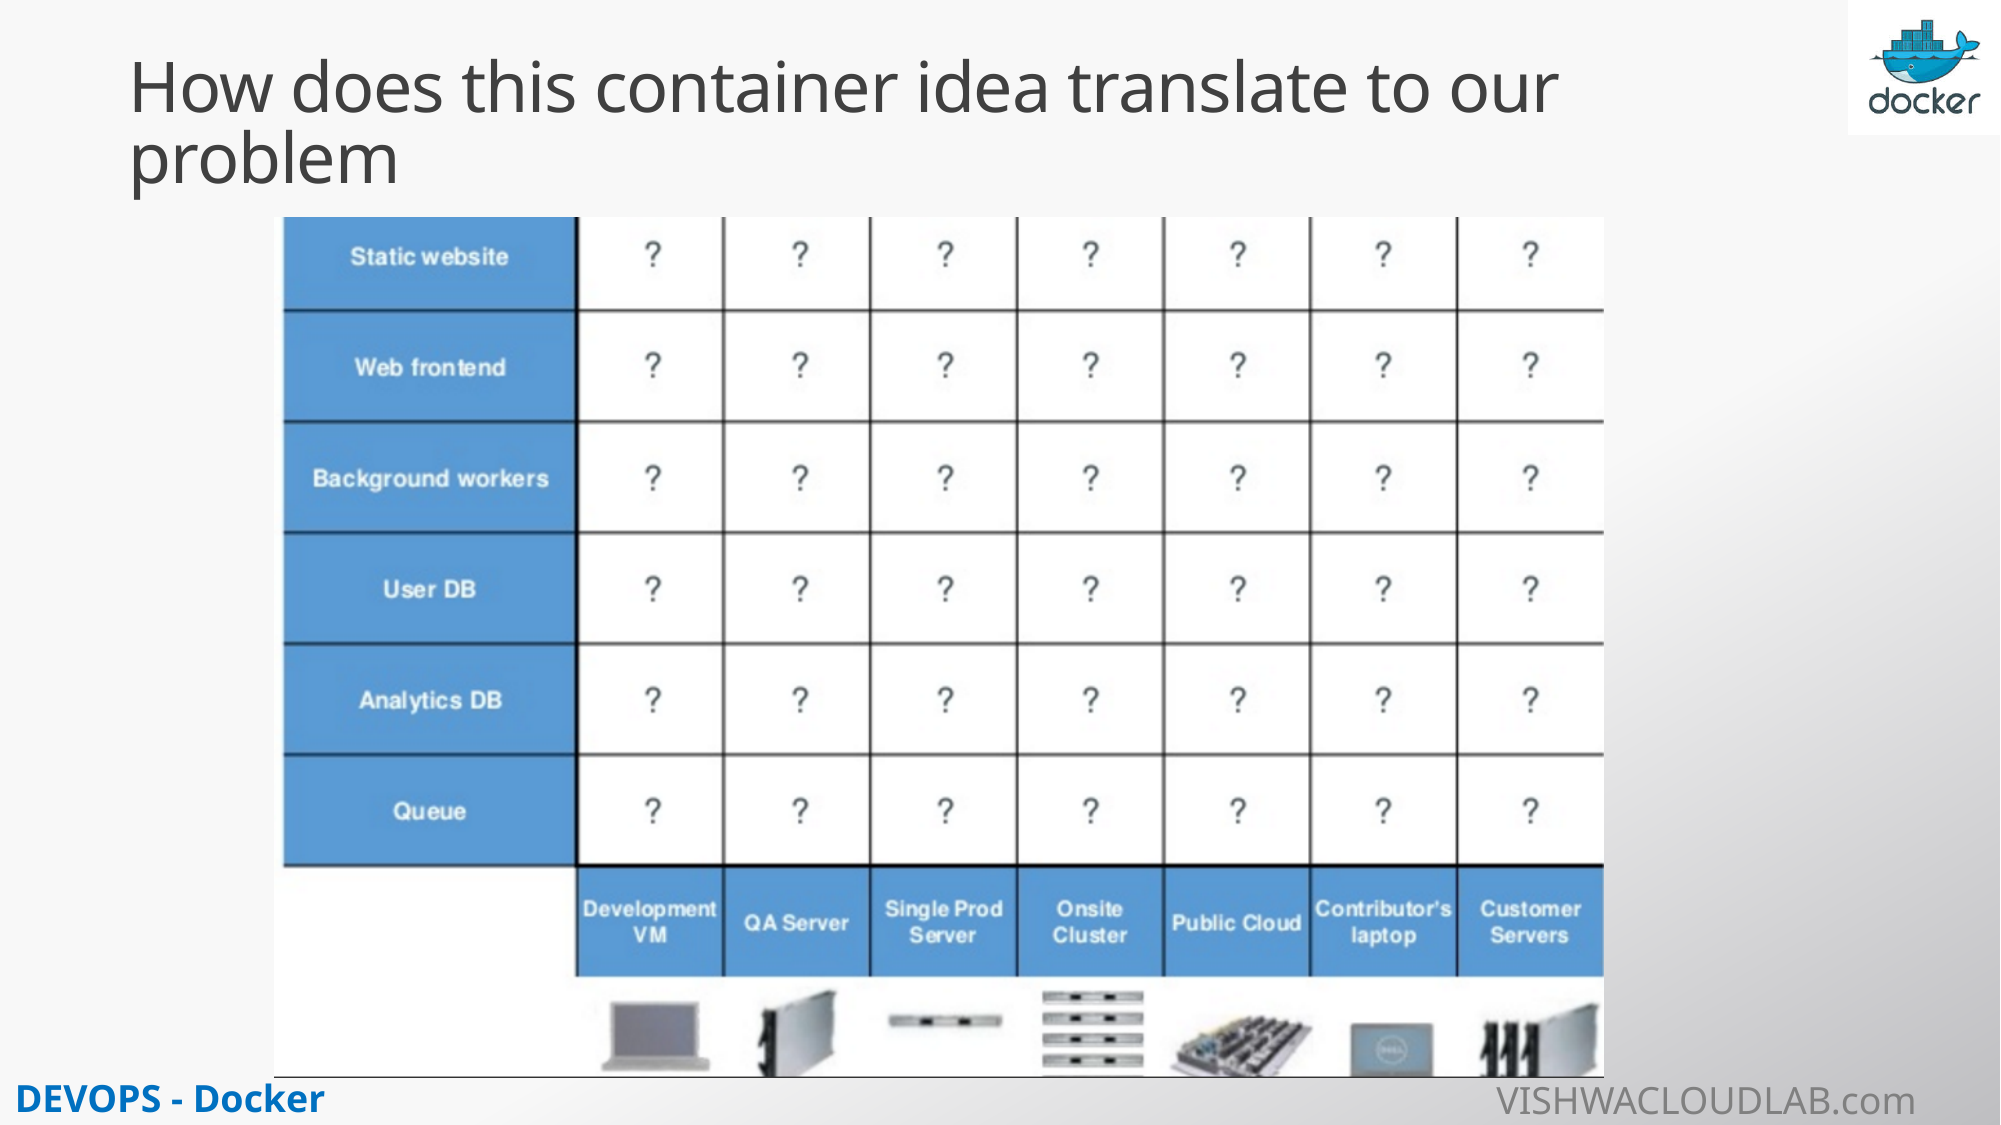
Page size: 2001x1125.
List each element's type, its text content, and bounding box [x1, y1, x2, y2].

picture [1848, 0, 2000, 135]
title How does this container idea translate to our problem [113, 47, 1764, 206]
picture [273, 216, 1604, 1079]
